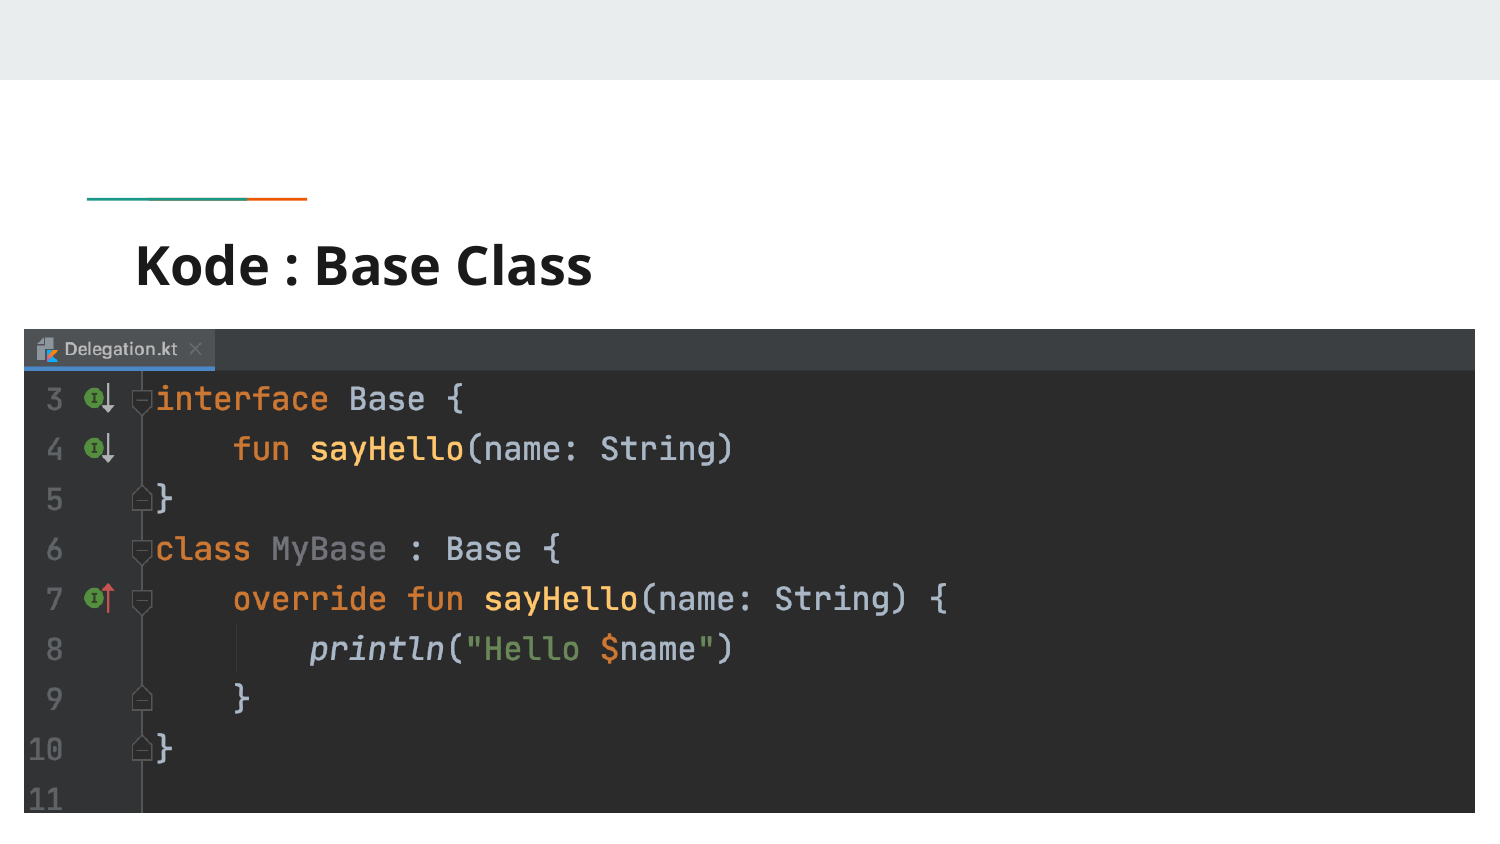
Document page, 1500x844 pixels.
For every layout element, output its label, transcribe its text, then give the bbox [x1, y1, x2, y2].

title Kode : Base Class [119, 216, 1381, 305]
picture [24, 328, 1476, 813]
